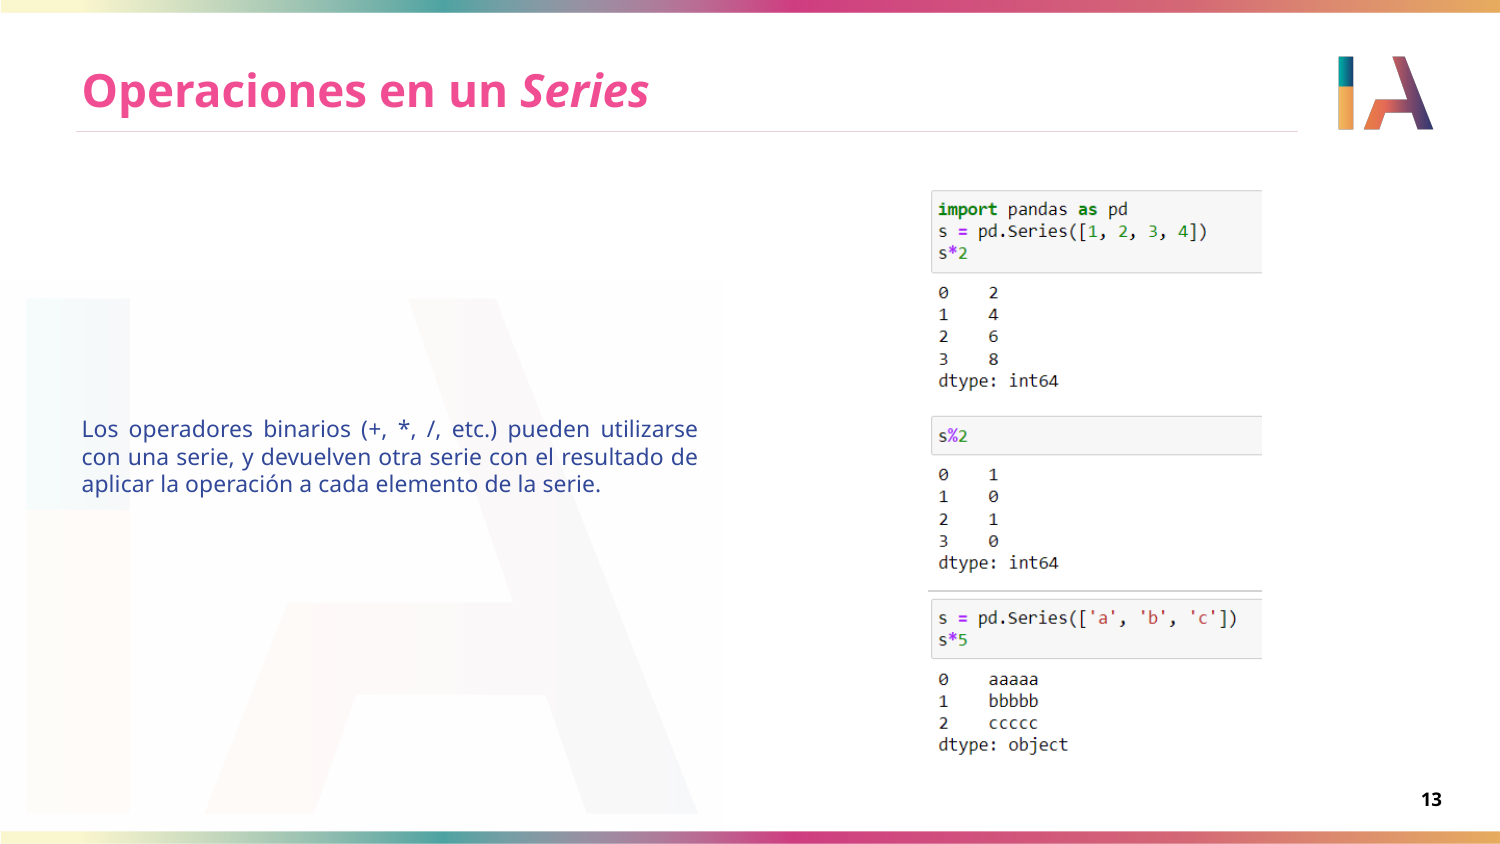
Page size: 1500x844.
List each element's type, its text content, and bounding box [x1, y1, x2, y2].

picture [927, 185, 1262, 762]
list Operaciones en un Series [76, 59, 1330, 116]
picture [0, 280, 1500, 844]
slide_number ‹#› [1414, 781, 1457, 829]
picture [1335, 54, 1437, 132]
picture [0, 0, 1500, 13]
